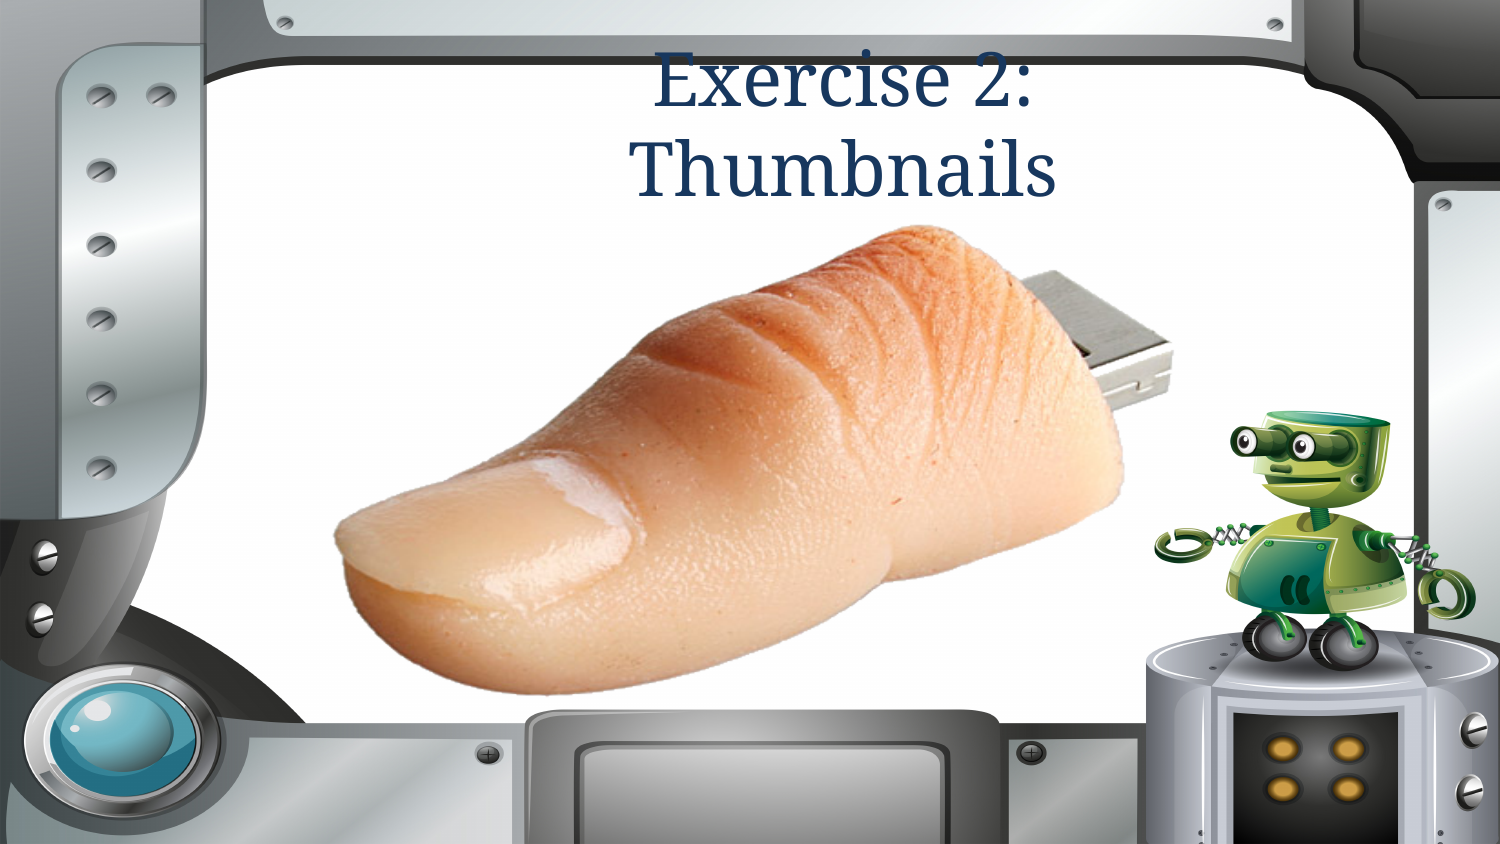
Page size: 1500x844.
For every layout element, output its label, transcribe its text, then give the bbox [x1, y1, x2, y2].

title Exercise 2: Thumbnails [425, 71, 1263, 172]
picture [0, 0, 1500, 844]
